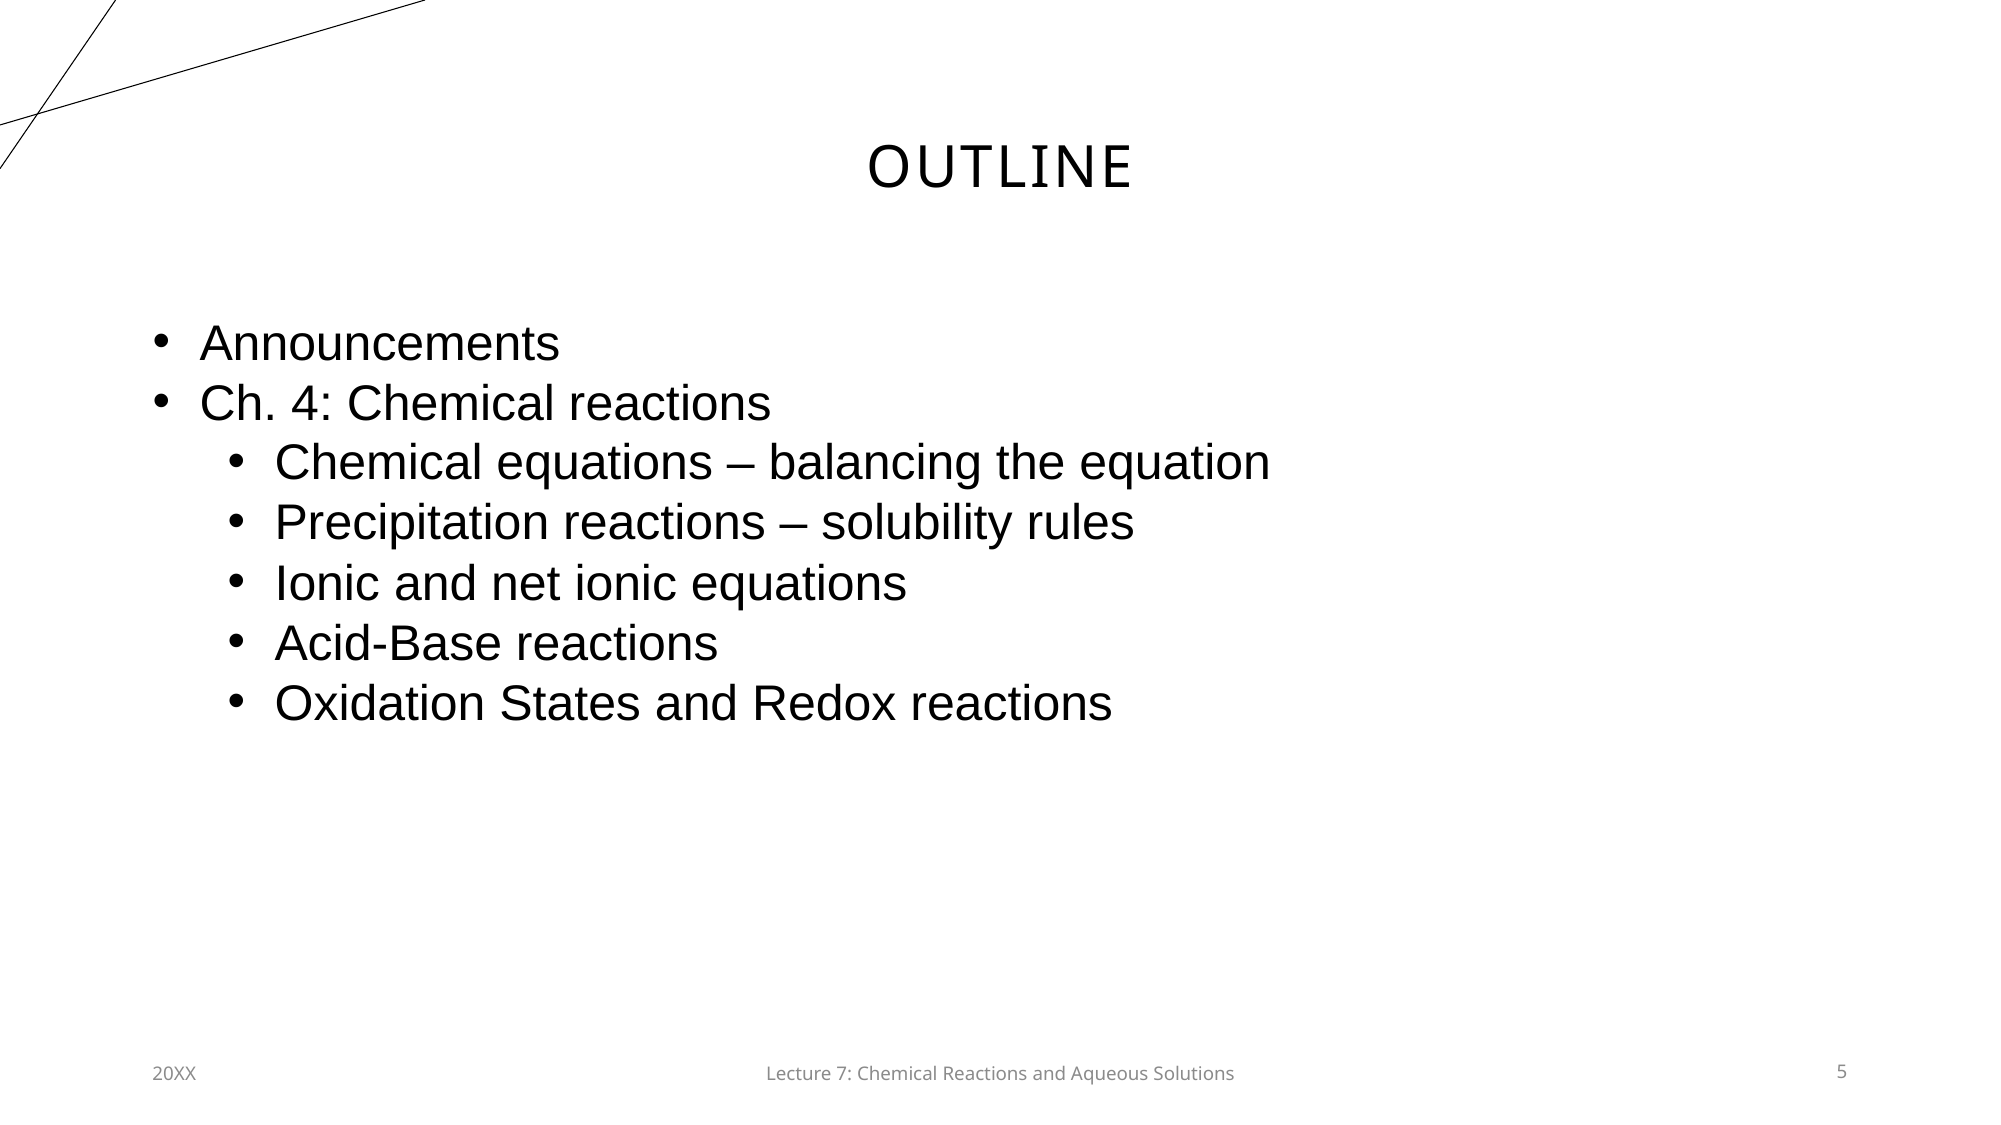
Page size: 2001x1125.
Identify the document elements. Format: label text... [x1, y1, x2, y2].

slide_number 5 [1412, 1042, 1863, 1103]
title Outline [137, 59, 1863, 278]
footer Lecture 7: Chemical Reactions and Aqueous Solutions​ [662, 1042, 1338, 1103]
slide_number 20XX [137, 1042, 588, 1103]
text_box Announcements Ch. 4: Chemical reactions Chemical equations – balancing the equation Precipitation reactions – solubility rules Ionic and net ionic equations Acid-Base reactions Oxidation States and Redox reactions [137, 302, 1858, 798]
